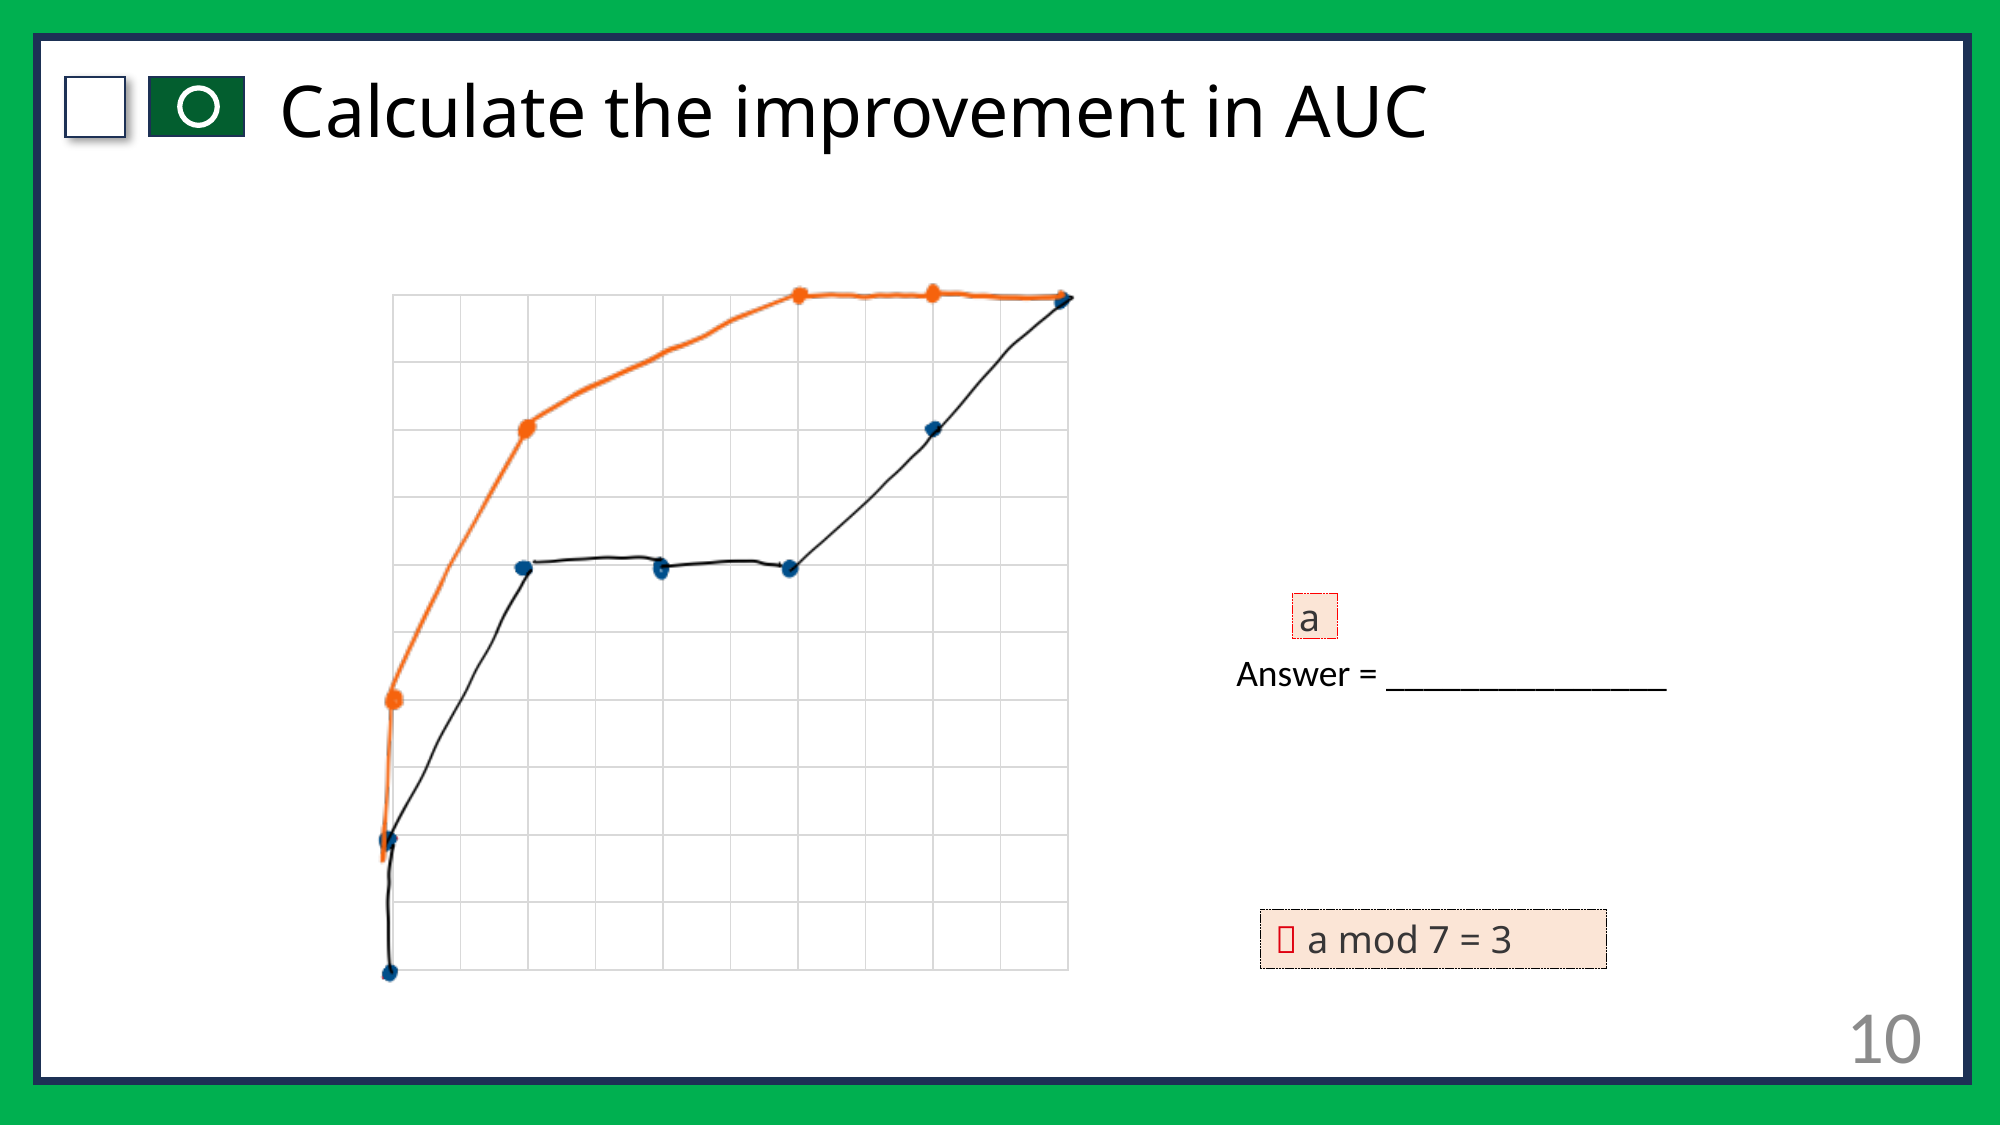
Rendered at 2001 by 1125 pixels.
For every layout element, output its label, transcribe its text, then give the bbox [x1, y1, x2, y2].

title Calculate the improvement in AUC [265, 59, 1863, 163]
text_box Answer = _______________ [1221, 641, 1683, 702]
text_box a [1292, 593, 1338, 639]
text_box 🔑 a mod 7 = 3 [1260, 909, 1607, 969]
slide_number 10 [1750, 969, 1938, 1099]
picture [373, 278, 1081, 986]
